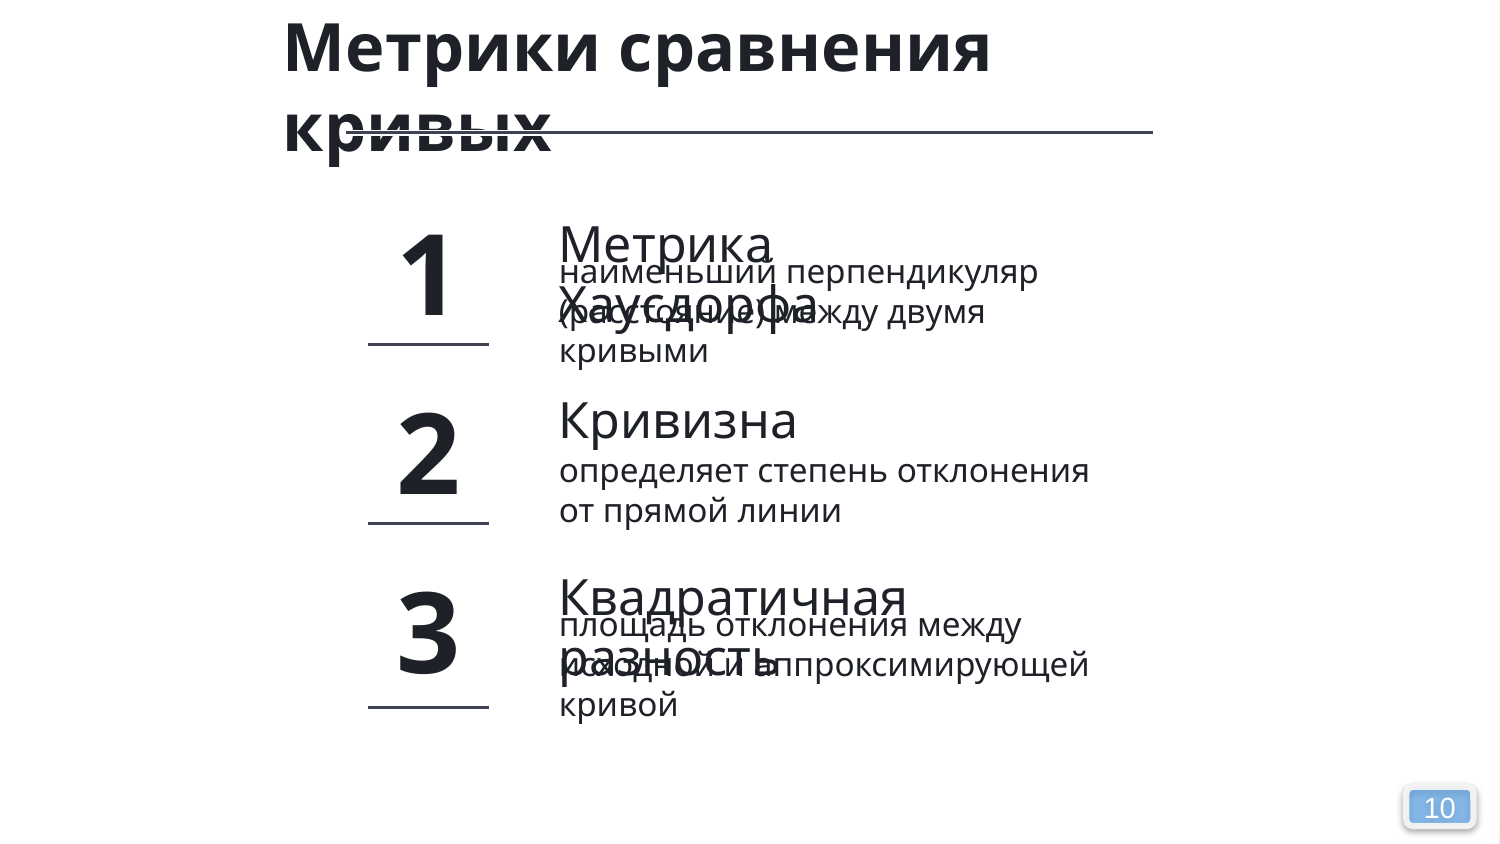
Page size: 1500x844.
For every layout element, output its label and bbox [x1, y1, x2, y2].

picture [0, 0, 1500, 844]
text_box [341, 132, 1158, 150]
